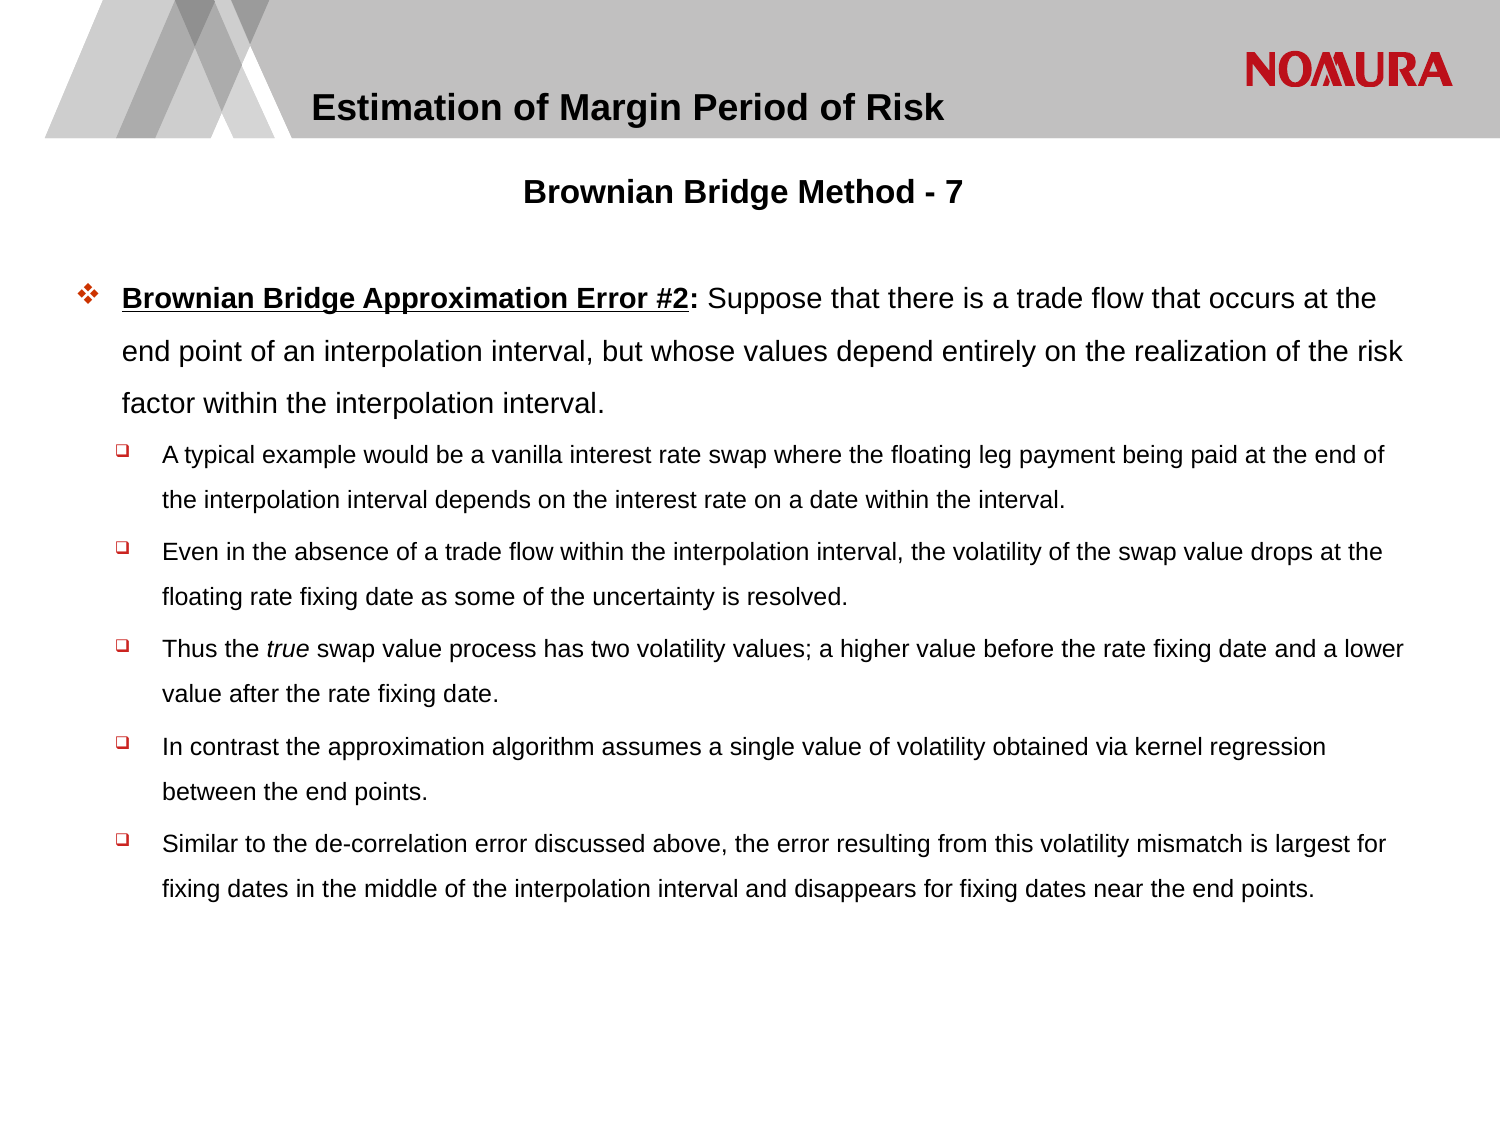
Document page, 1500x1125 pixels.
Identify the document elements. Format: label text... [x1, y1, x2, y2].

list Brownian Bridge Method - 7 Brownian Bridge Approximation Error #2: Suppose that there is a trade flow that occurs at the end point of an interpolation interval, but whose values depend entirely on the realization of the risk factor within the interpolation interval. A typical example would be a vanilla interest rate swap where the floating leg payment being paid at the end of the interpolation interval depends on the interest rate on a date within the interval. Even in the absence of a trade flow within the interpolation interval, the volatility of the swap value drops at the floating rate fixing date as some of the uncertainty is resolved. Thus the true swap value process has two volatility values; a higher value before the rate fixing date and a lower value after the rate fixing date. In contrast the approximation algorithm assumes a single value of volatility obtained via kernel regression between the end points. Similar to the de-correlation error discussed above, the error resulting from this volatility mismatch is largest for fixing dates in the middle of the interpolation interval and disappears for fixing dates near the end points. [75, 149, 1413, 1113]
title Estimation of Margin Period of Risk [311, 9, 1223, 128]
